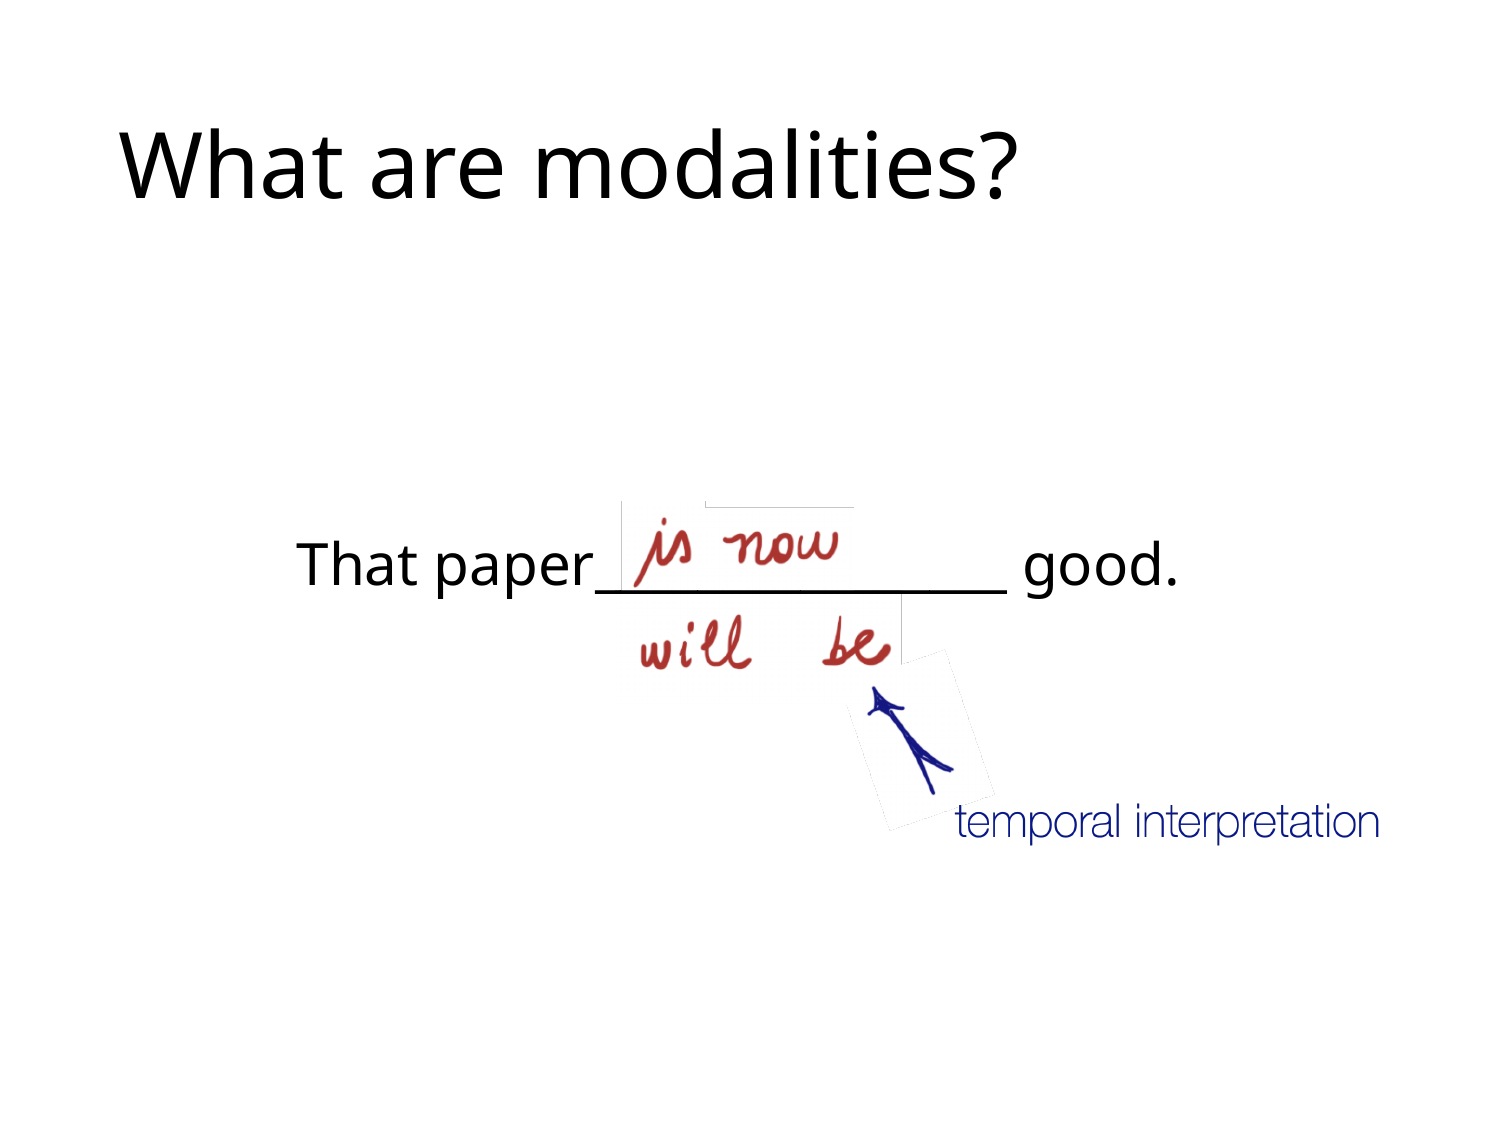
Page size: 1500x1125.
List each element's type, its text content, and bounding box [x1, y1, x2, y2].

title What are modalities? [103, 59, 1397, 278]
text_box That paper________________ good. [281, 519, 614, 605]
picture [614, 500, 1388, 852]
